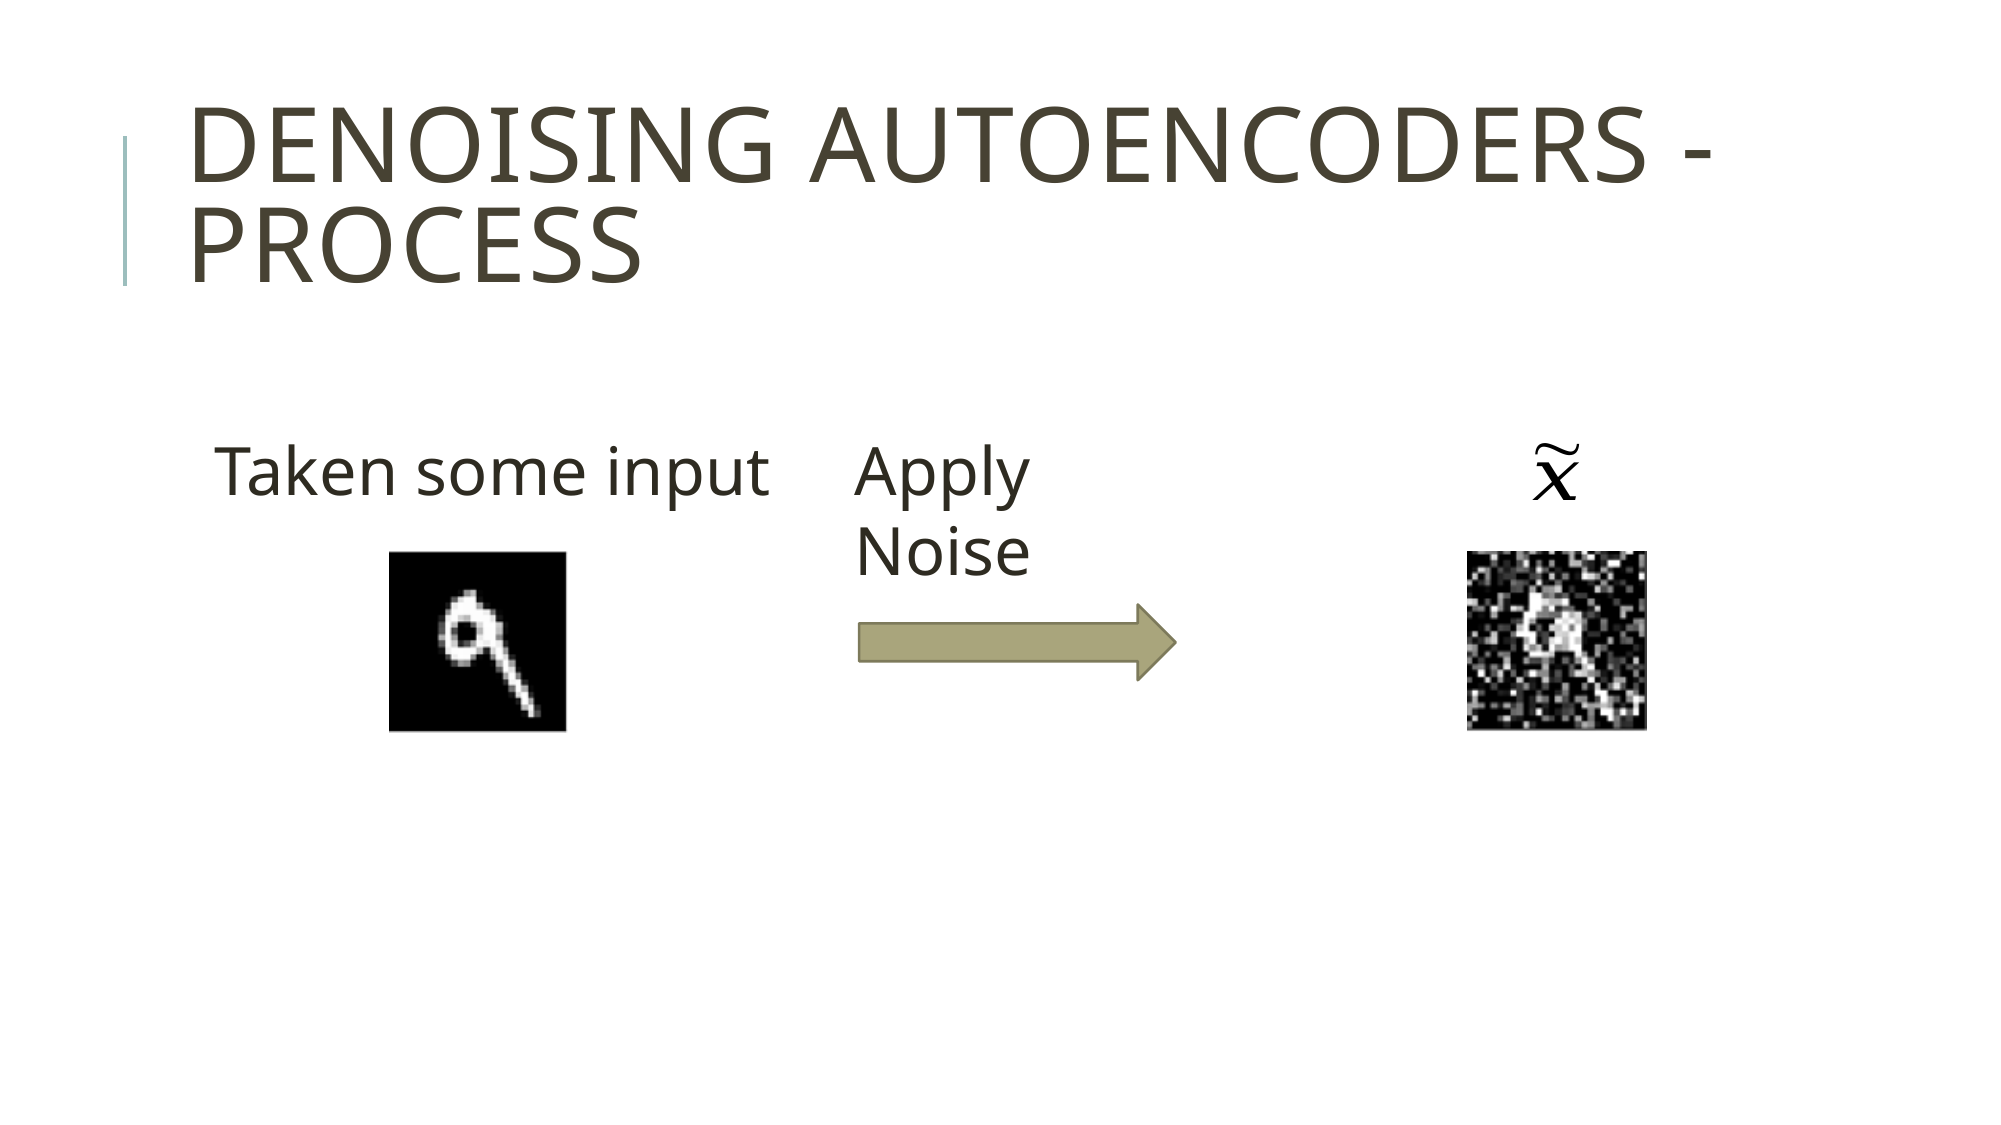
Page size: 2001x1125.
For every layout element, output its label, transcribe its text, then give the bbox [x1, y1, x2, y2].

text_box Apply Noise [840, 421, 1203, 597]
picture [388, 551, 568, 734]
text_box [857, 603, 1177, 682]
title Denoising Autoencoders - process [170, 79, 1765, 326]
picture [1467, 551, 1648, 734]
